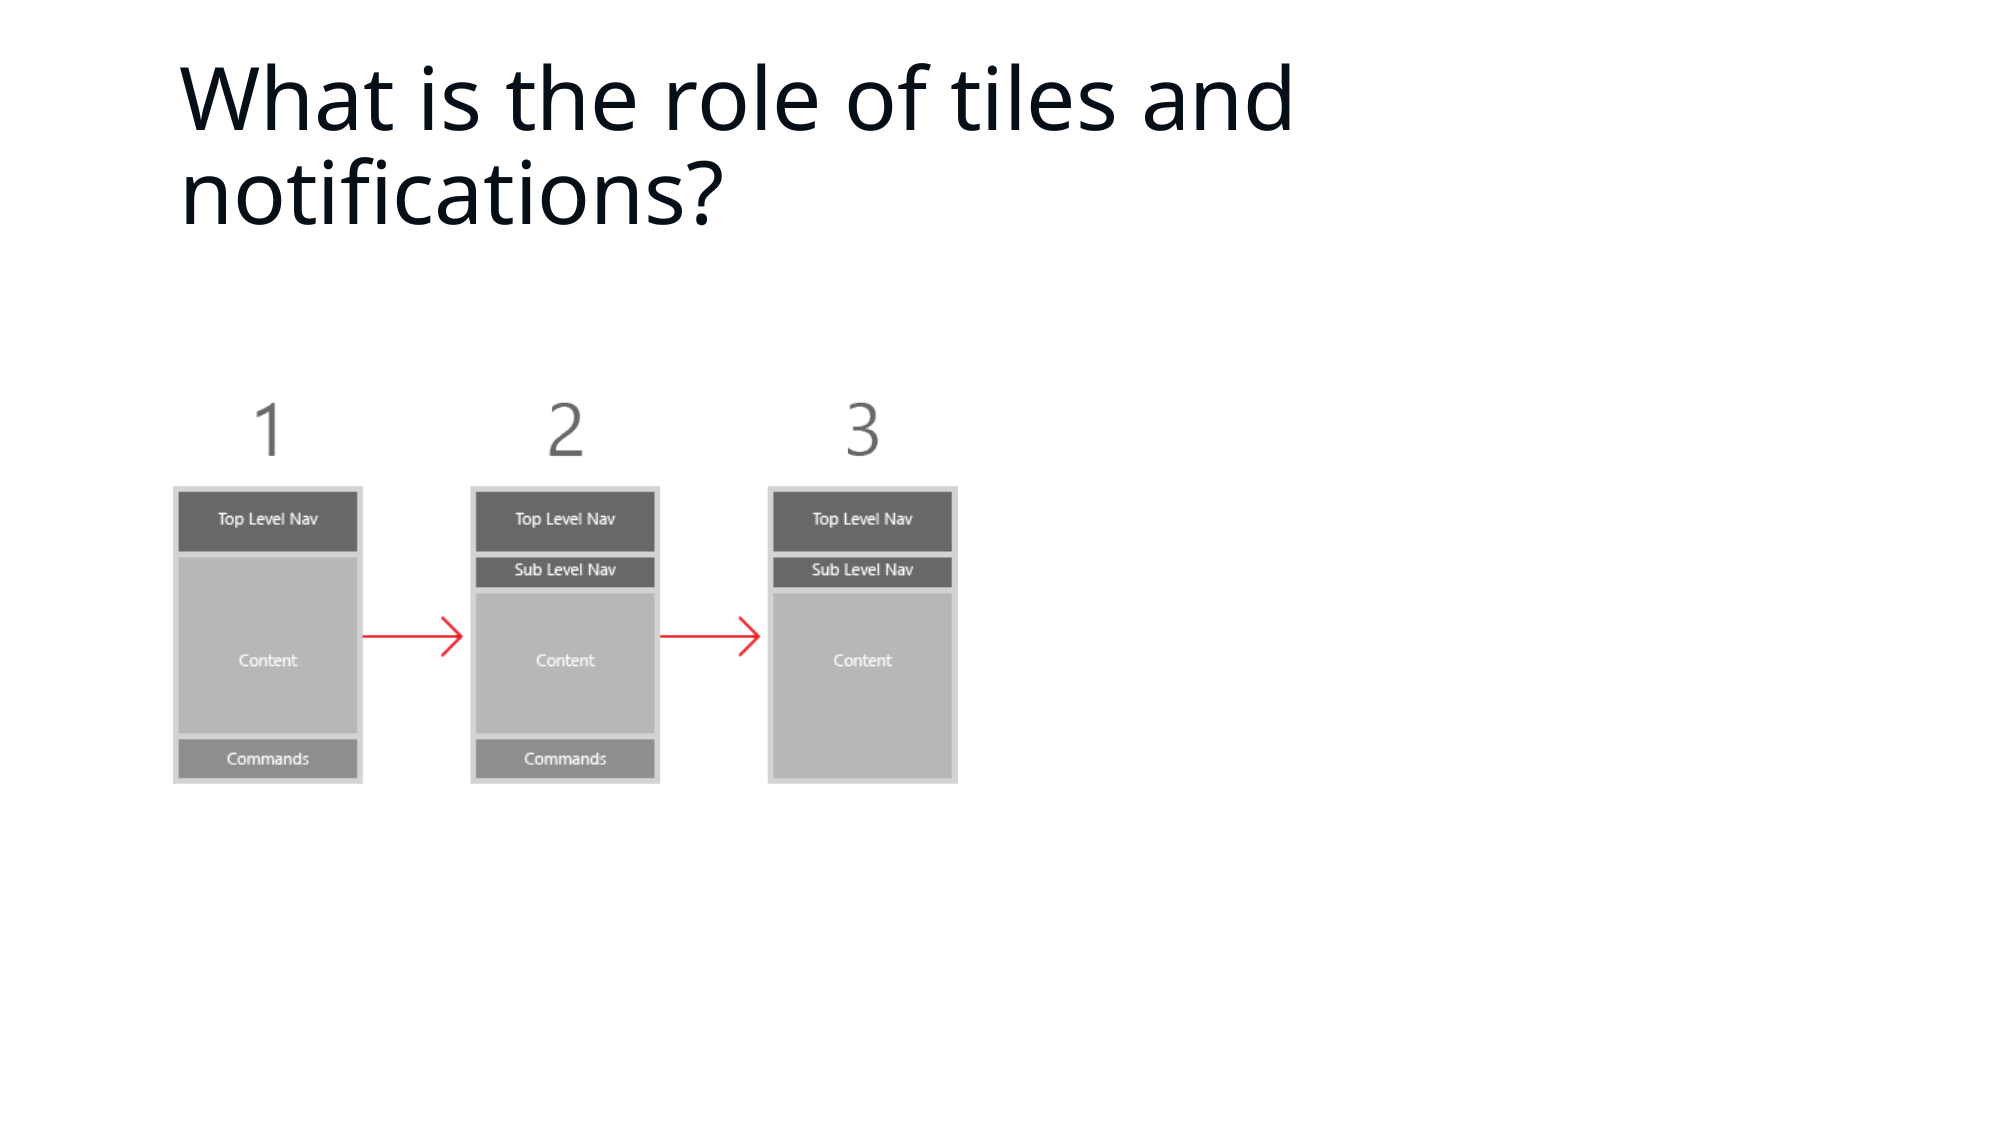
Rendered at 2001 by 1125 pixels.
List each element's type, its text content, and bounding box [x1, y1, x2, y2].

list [173, 355, 958, 829]
title What is the role of tiles and notifications? [173, 90, 1863, 209]
